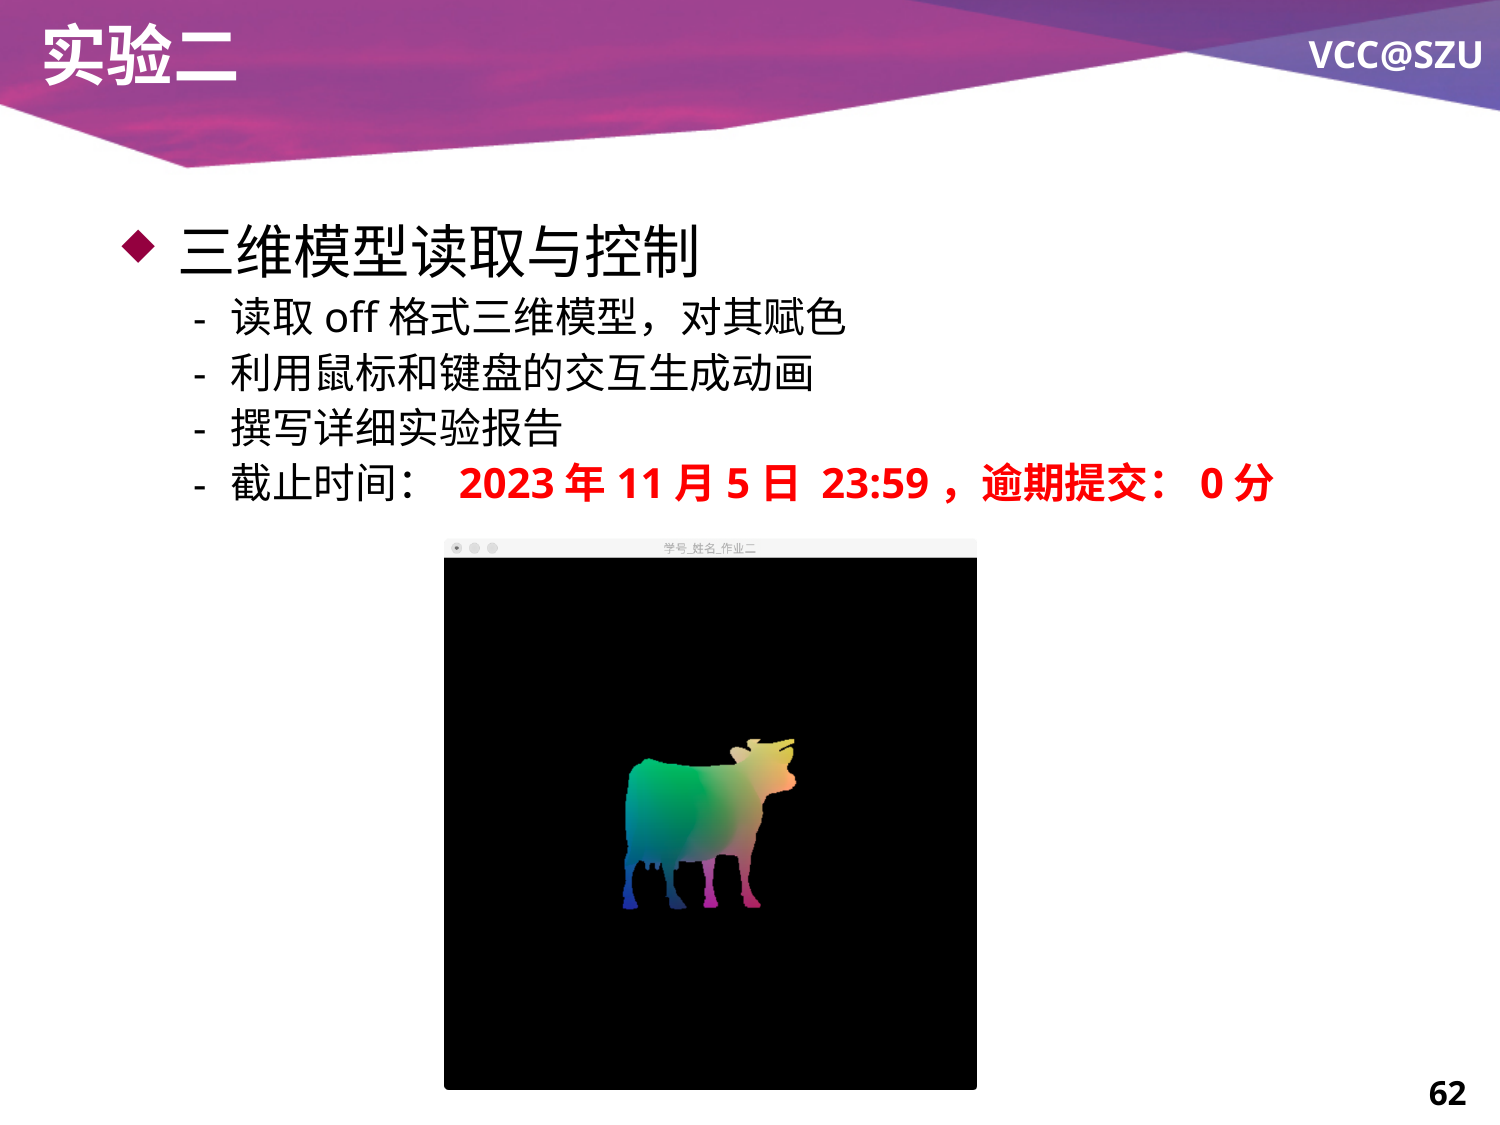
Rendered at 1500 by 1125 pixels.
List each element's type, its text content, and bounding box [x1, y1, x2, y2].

picture [0, 0, 1500, 1125]
title 实验二 [25, 15, 1320, 104]
list 三维模型读取与控制 读取off格式三维模型，对其赋色 利用鼠标和键盘的交互生成动画 撰写详细实验报告 截止时间： 2023年11月5日 23:59，逾期提交：0分 [103, 216, 1397, 930]
slide_number 62 [1384, 1065, 1500, 1125]
